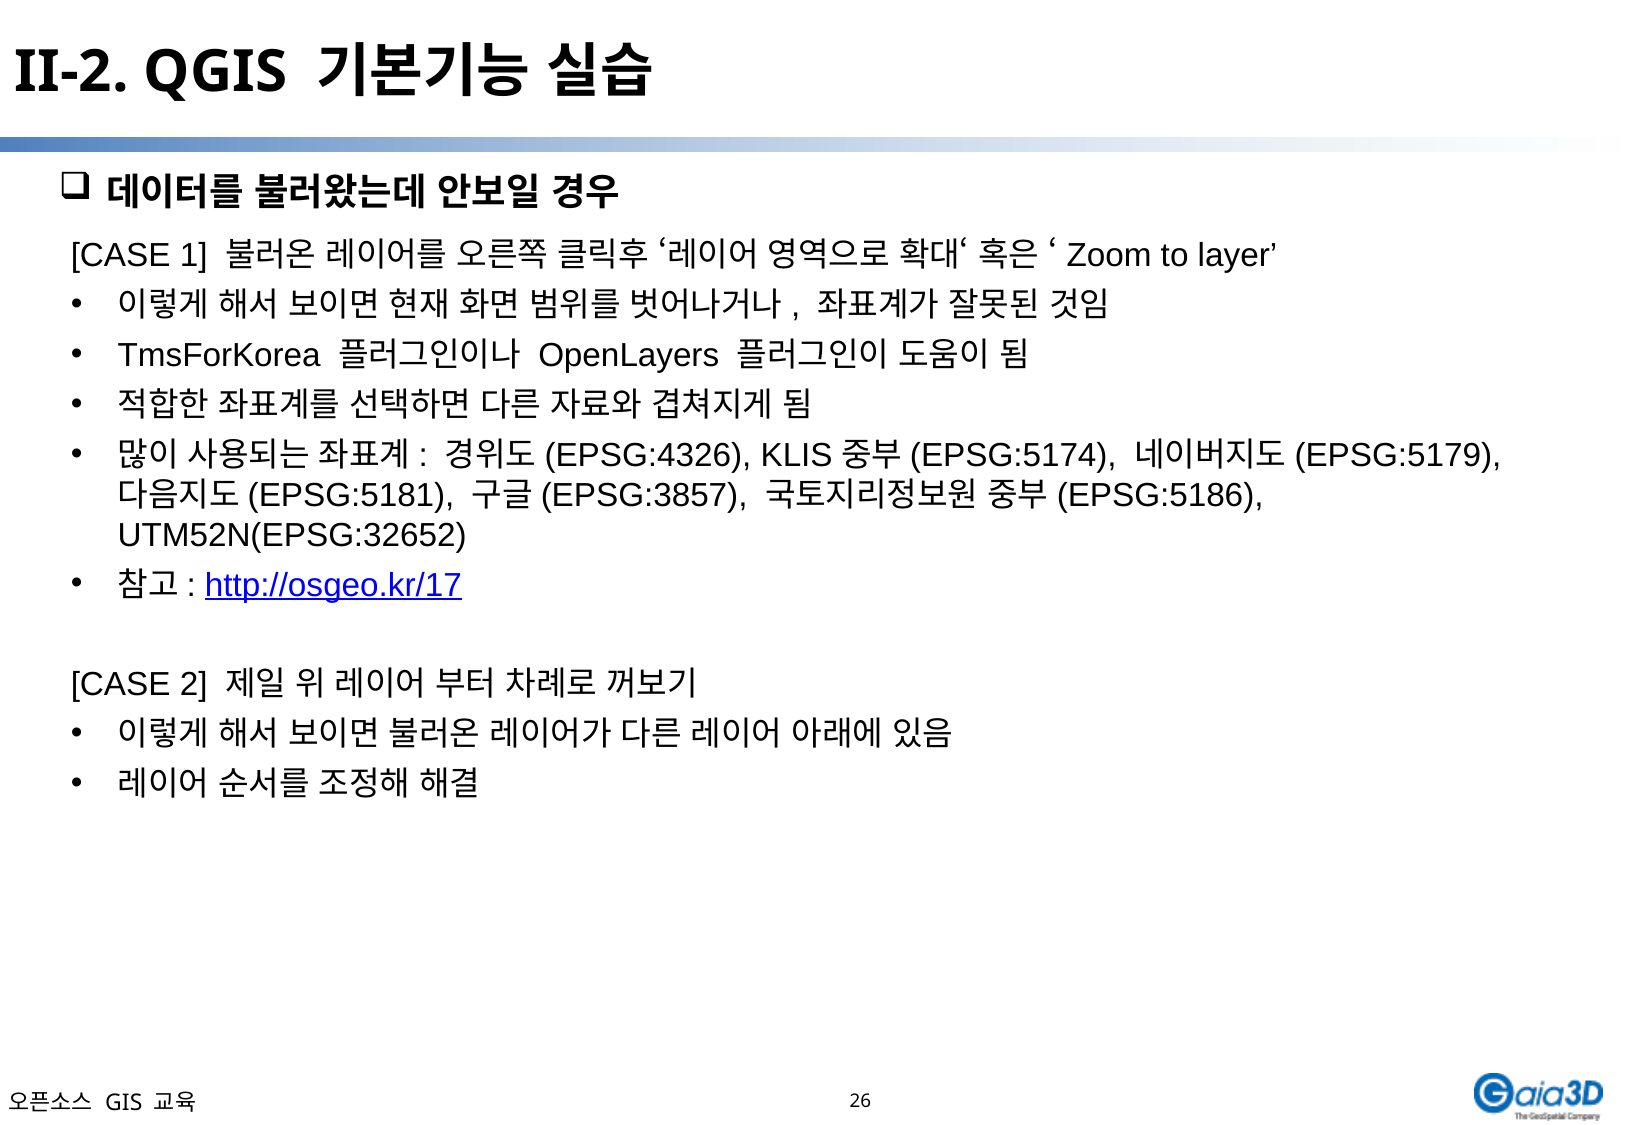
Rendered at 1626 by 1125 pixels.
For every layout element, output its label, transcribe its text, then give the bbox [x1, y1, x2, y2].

text_box 데이터를 불러왔는데 안보일 경우 [44, 160, 1533, 221]
text_box [CASE 1] 불러온 레이어를 오른쪽 클릭후 ‘레이어 영역으로 확대‘ 혹은 ‘Zoom to layer’ 이렇게 해서 보이면 현재 화면 범위를 벗어나거나, 좌표계가 잘못된 것임 TmsForKorea 플러그인이나 OpenLayers 플러그인이 도움이 됨 적합한 좌표계를 선택하면 다른 자료와 겹쳐지게 됨 많이 사용되는 좌표계: 경위도(EPSG:4326), KLIS중부(EPSG:5174), 네이버지도(EPSG:5179), 다음지도(EPSG:5181), 구글(EPSG:3857), 국토지리정보원 중부(EPSG:5186), UTM52N(EPSG:32652) 참고: http://osgeo.kr/17 [CASE 2] 제일 위 레이어 부터 차례로 꺼보기 이렇게 해서 보이면 불러온 레이어가 다른 레이어 아래에 있음 레이어 순서를 조정해 해결 [62, 233, 1563, 803]
title II-2. QGIS 기본기능 실습 [0, 0, 1581, 138]
slide_number 26 [670, 1086, 1050, 1118]
picture [1474, 1073, 1603, 1121]
